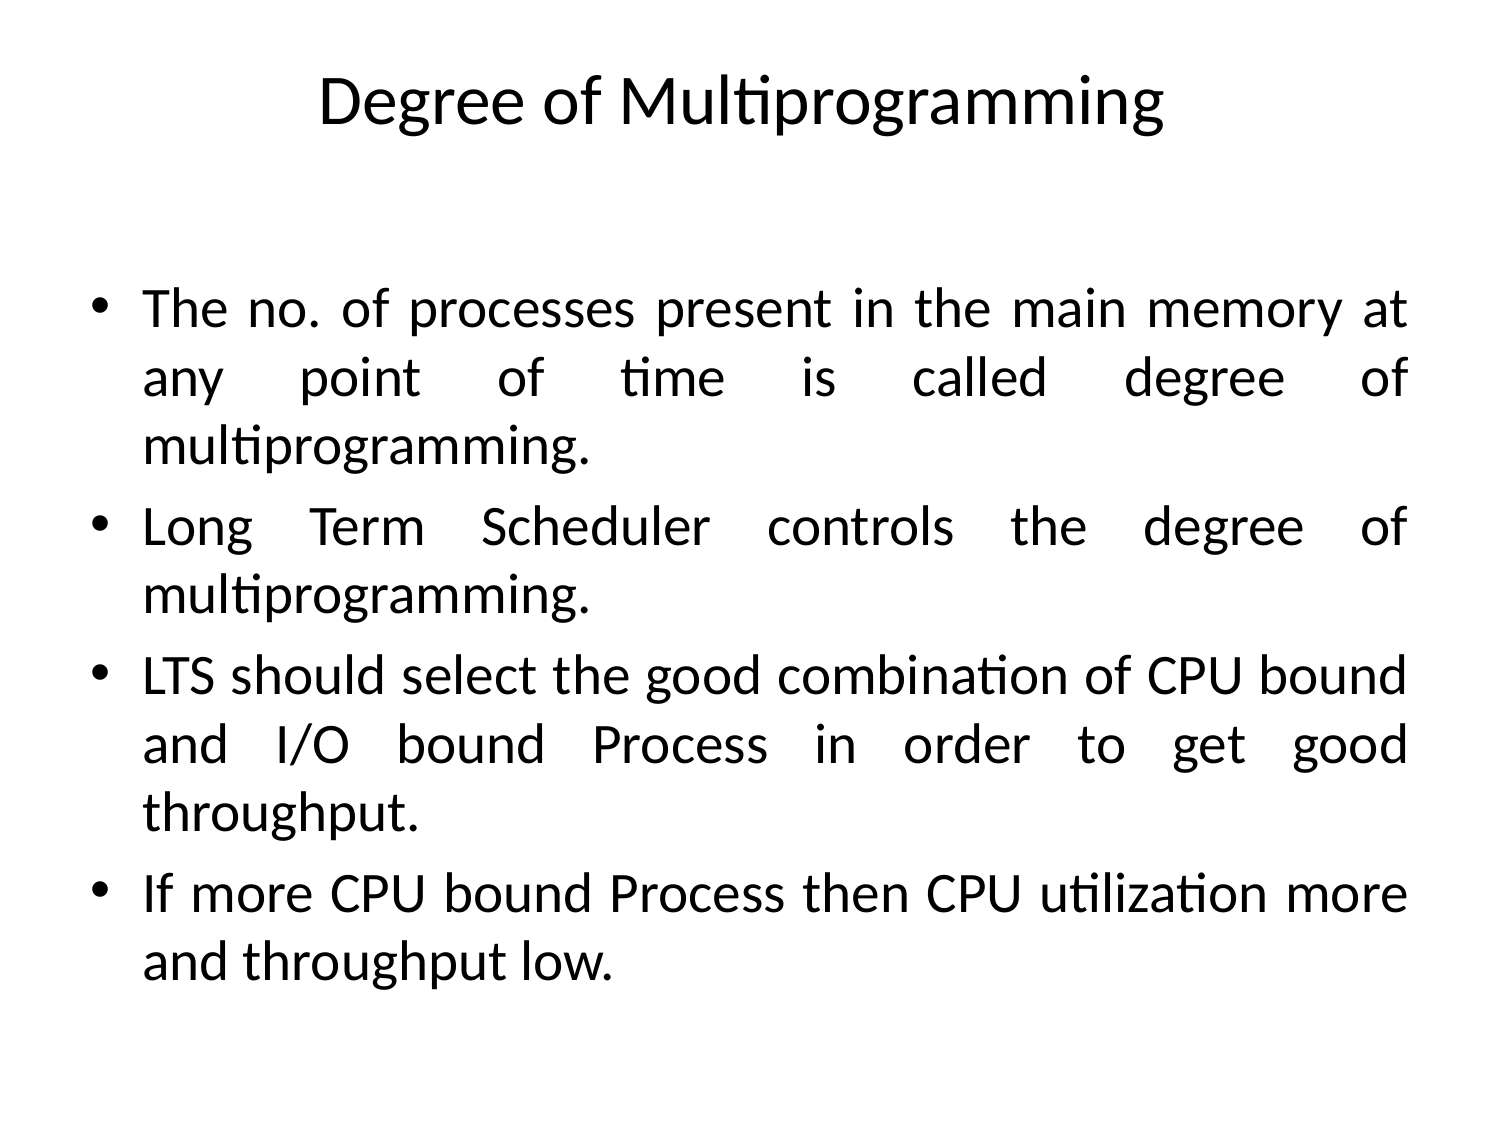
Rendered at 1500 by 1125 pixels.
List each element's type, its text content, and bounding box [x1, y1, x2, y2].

title Degree of Multiprogramming [75, 45, 1425, 233]
list The no. of processes present in the main memory at any point of time is called degree of multiprogramming. Long Term Scheduler controls the degree of multiprogramming. LTS should select the good combination of CPU bound and I/O bound Process in order to get good throughput. If more CPU bound Process then CPU utilization more and throughput low. [75, 262, 1425, 1005]
